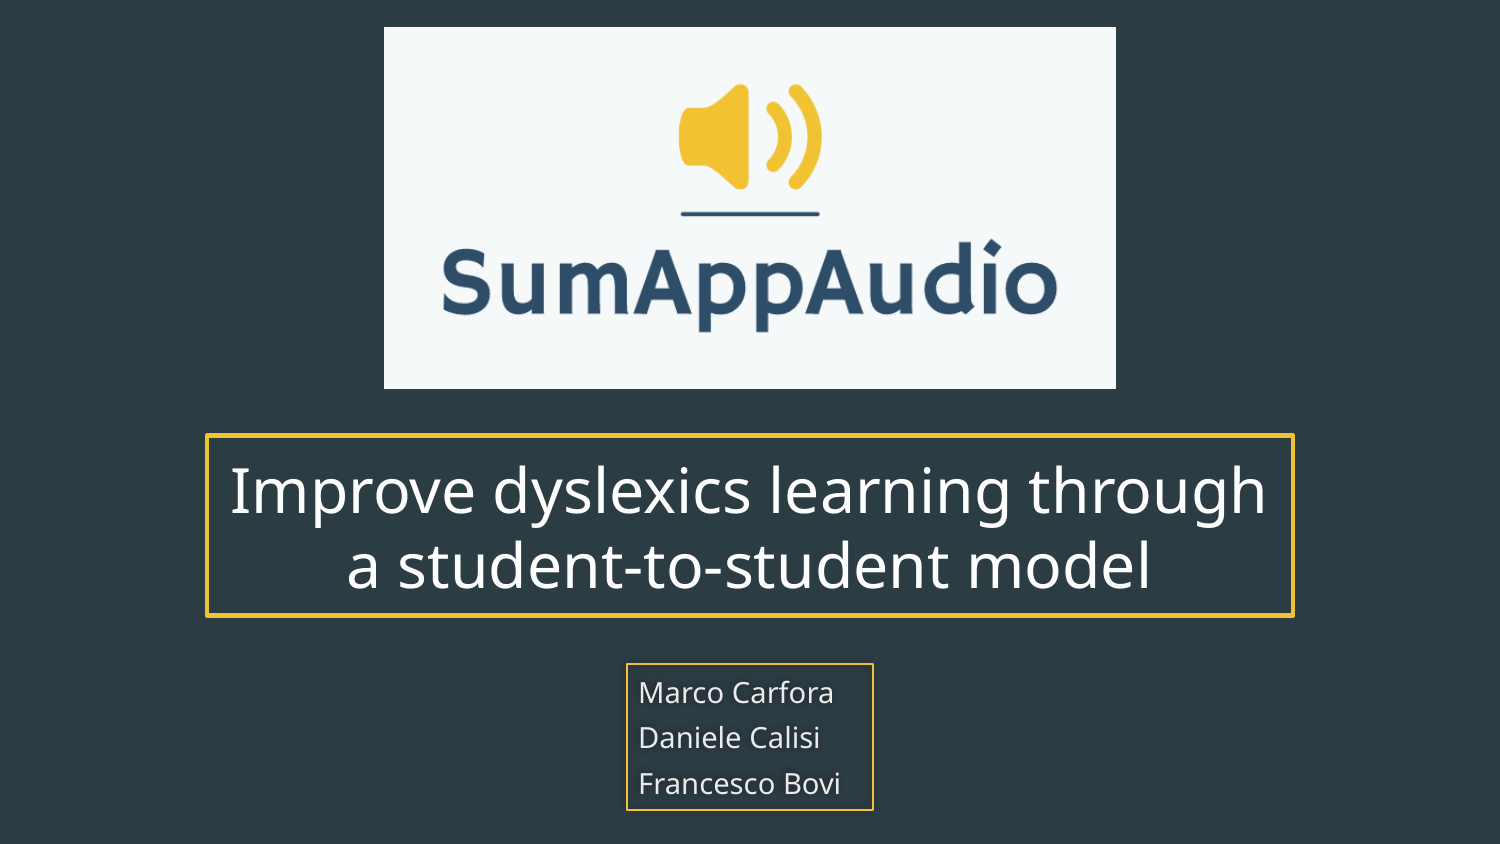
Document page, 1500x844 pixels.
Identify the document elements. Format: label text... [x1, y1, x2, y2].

picture [383, 27, 1117, 390]
text_box Improve dyslexics learning through a student-to-student model [206, 435, 1294, 616]
subtitle Marco Carfora Daniele Calisi Francesco Bovi [626, 664, 874, 811]
